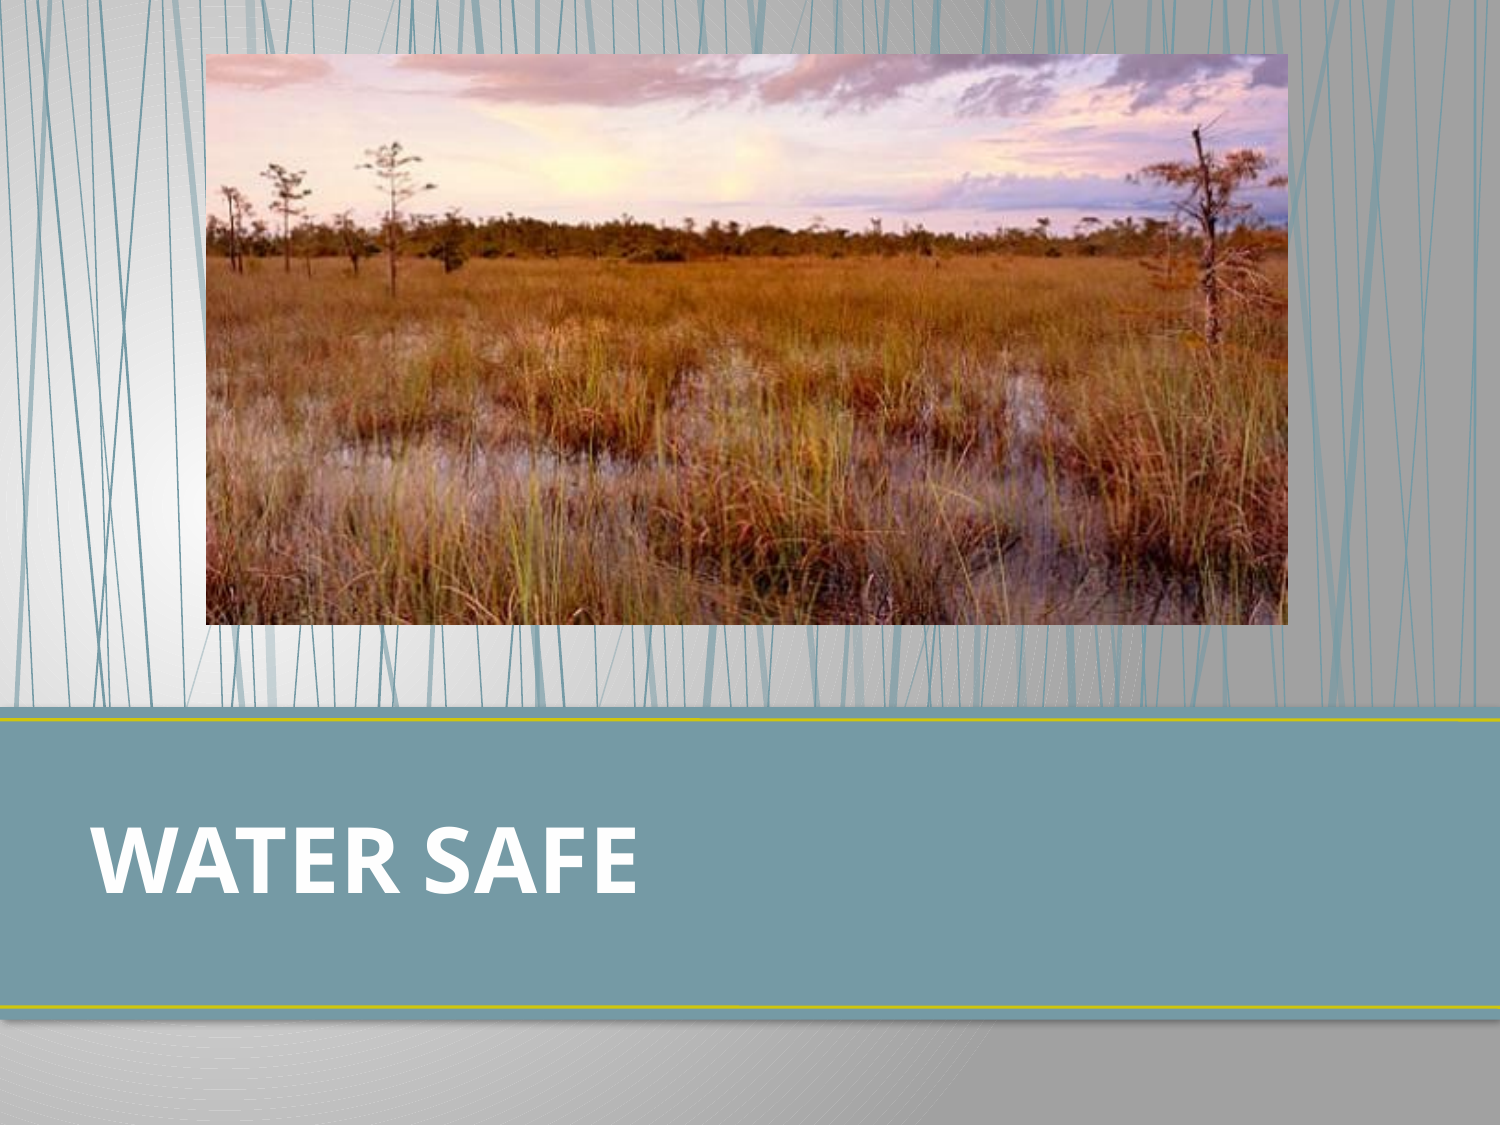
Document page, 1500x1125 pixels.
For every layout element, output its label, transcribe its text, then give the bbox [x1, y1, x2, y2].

title WATER SAFE [75, 732, 1438, 920]
picture [206, 54, 1288, 626]
